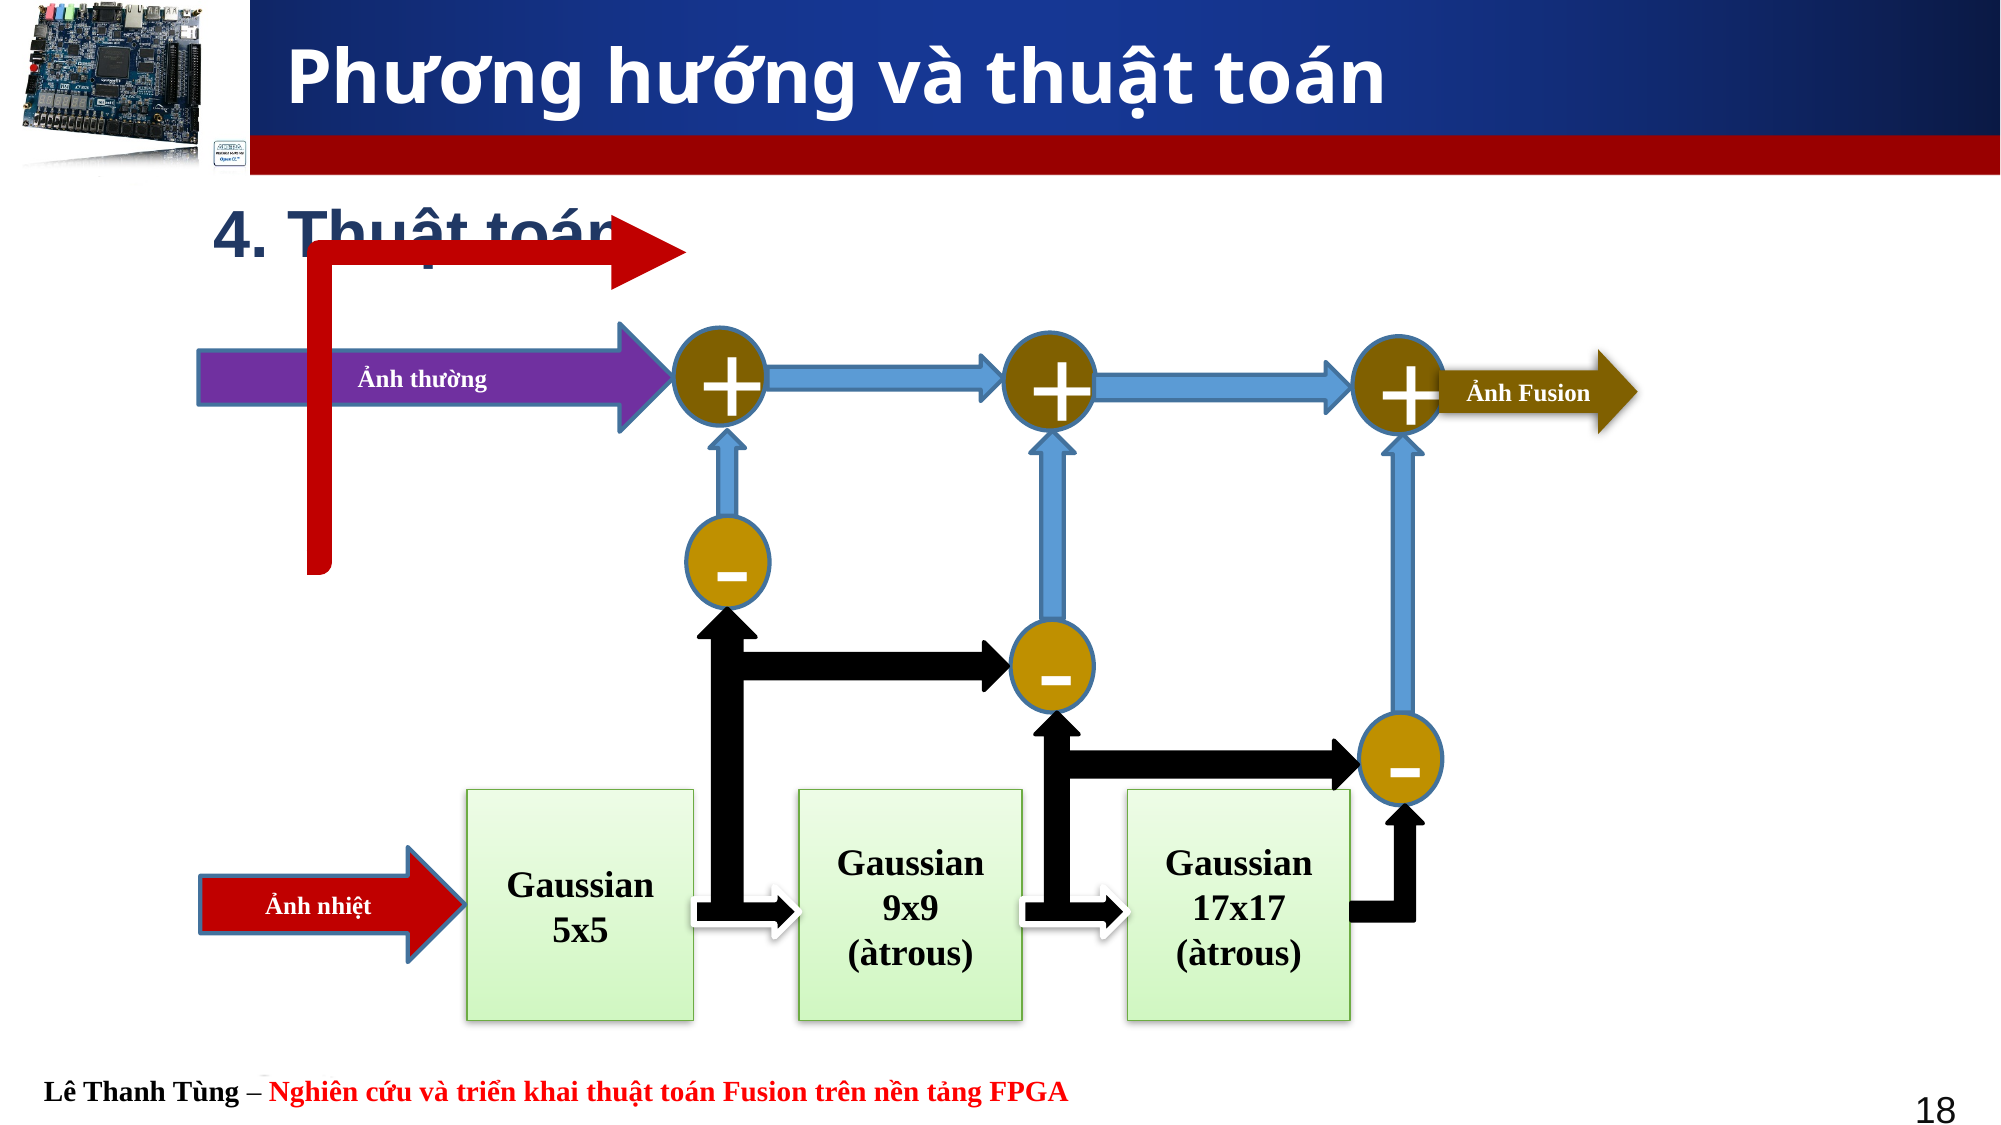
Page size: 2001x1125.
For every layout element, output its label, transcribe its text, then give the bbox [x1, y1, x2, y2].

text_box Phương hướng và thuật toán [270, 20, 2000, 126]
text_box 4. Thuật toán [198, 183, 1884, 279]
picture [0, 0, 2001, 1125]
text_box 18 [1900, 1078, 1976, 1125]
text_box Lê Thanh Tùng – Nghiên cứu và triển khai thuật toán Fusion trên nền tảng FPGA [29, 1064, 1085, 1115]
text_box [198, 323, 1638, 1021]
